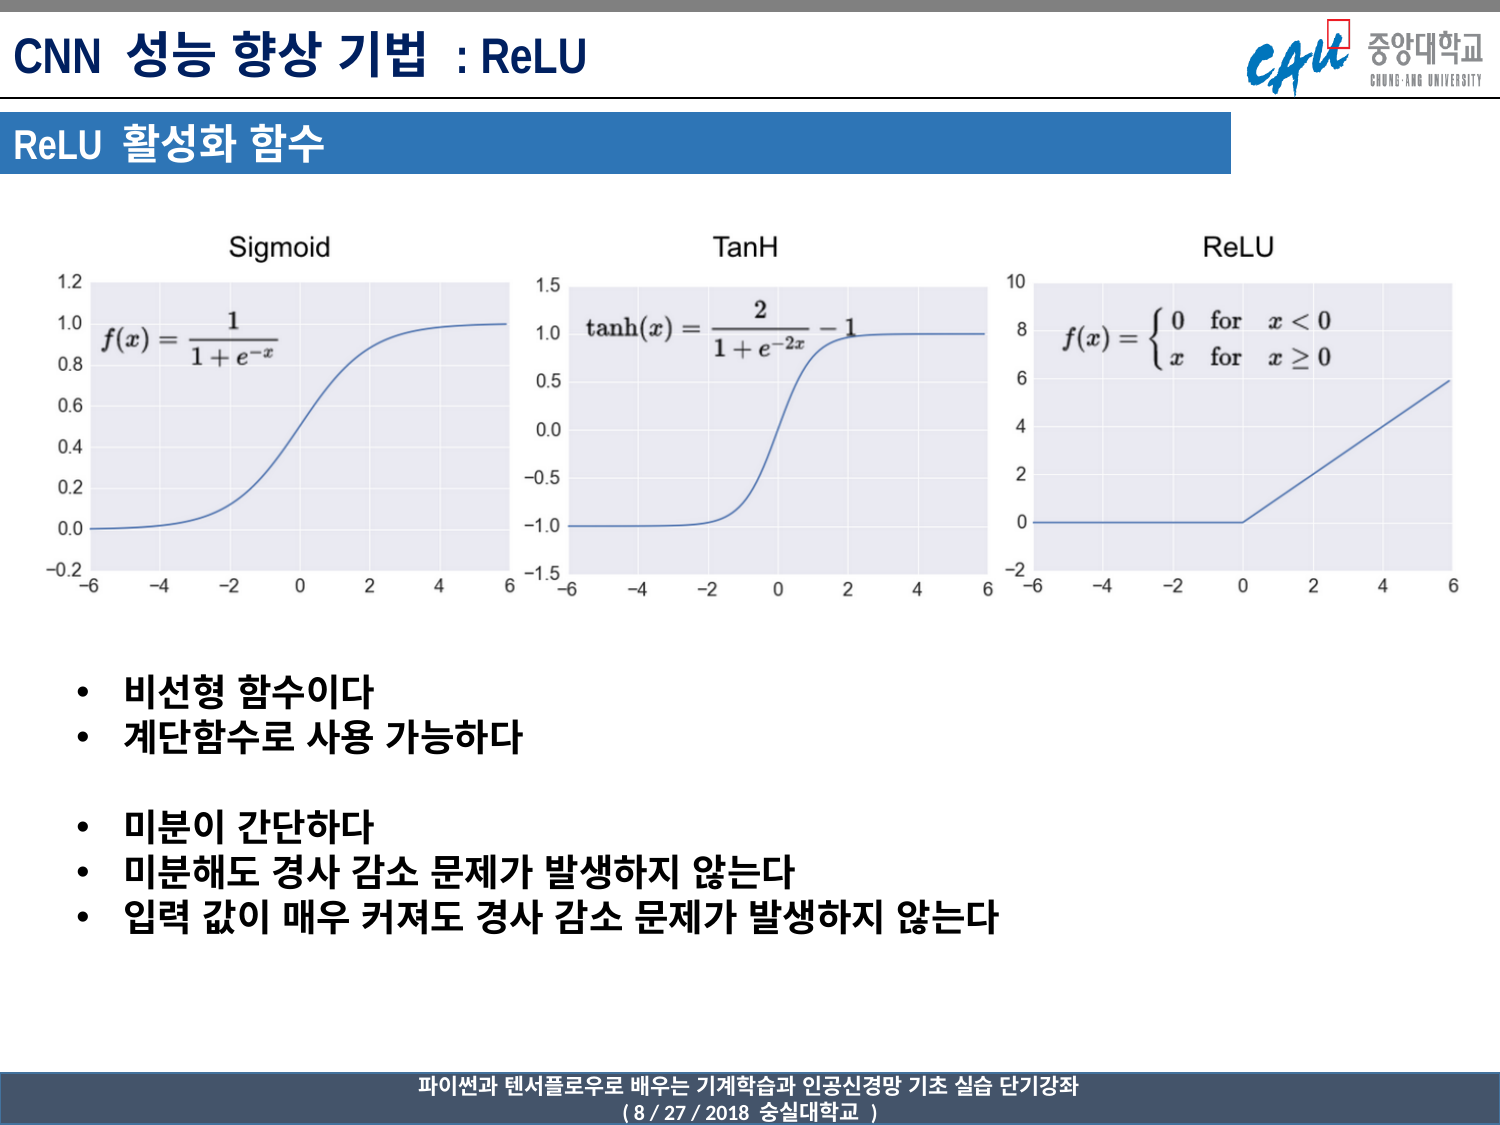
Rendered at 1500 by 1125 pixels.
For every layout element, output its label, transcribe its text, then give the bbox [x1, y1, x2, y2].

picture [1227, 5, 1500, 110]
text_box 비선형 함수이다 계단함수로 사용 가능하다 미분이 간단하다 미분해도 경사 감소 문제가 발생하지 않는다 입력 값이 매우 커져도 경사 감소 문제가 발생하지 않는다 [61, 661, 1016, 947]
text_box CNN 성능 향상 기법 : ReLU [0, 4, 1173, 103]
picture [29, 218, 1480, 630]
text_box ReLU 활성화 함수 [0, 112, 1231, 174]
